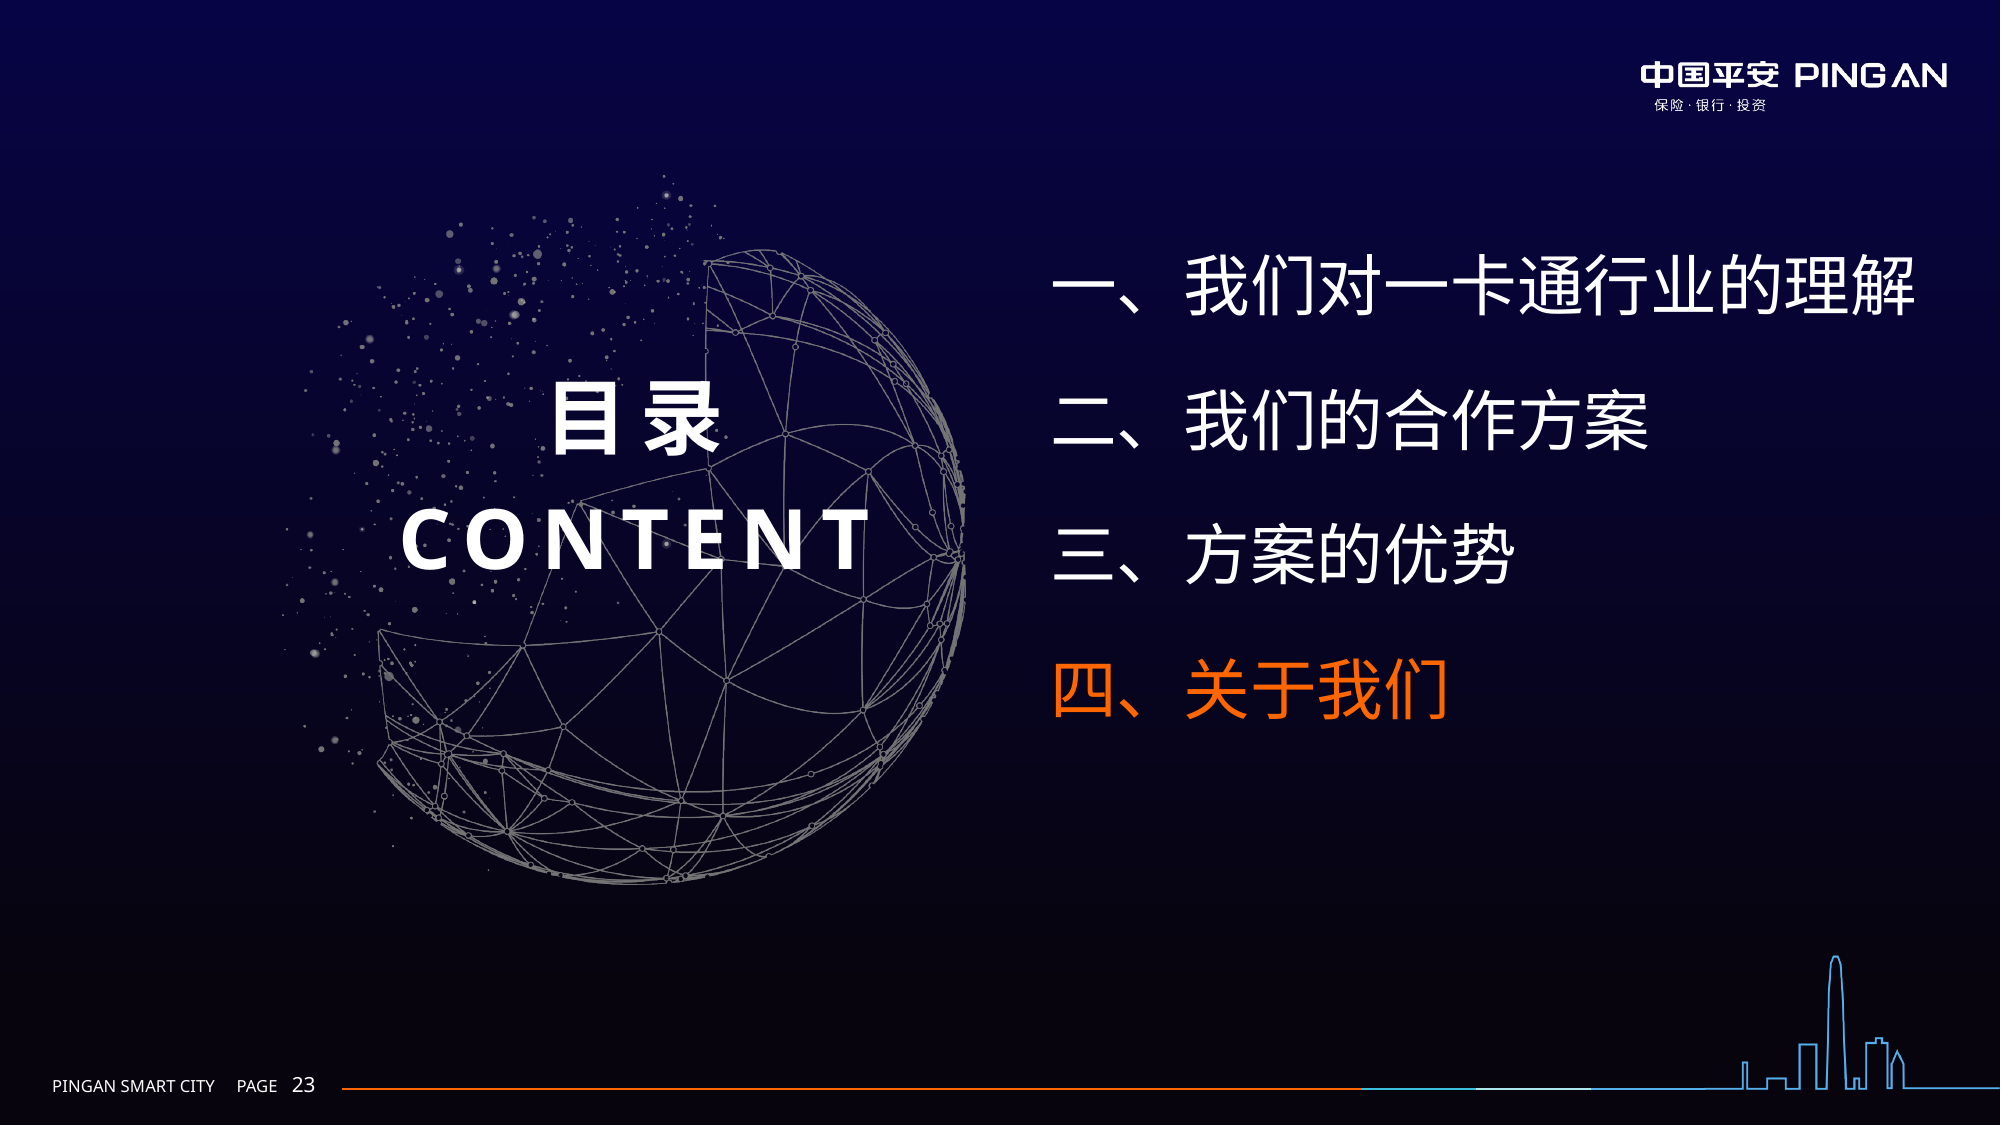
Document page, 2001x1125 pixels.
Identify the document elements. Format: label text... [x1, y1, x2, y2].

text_box 三、方案的优势 [1049, 513, 1904, 594]
text_box 二、我们的合作方案 [1049, 378, 1818, 459]
text_box 一、我们对一卡通行业的理解 [1049, 243, 1967, 324]
picture [342, 955, 2000, 1090]
picture [282, 175, 966, 885]
slide_number 23 [0, 1056, 331, 1116]
text_box 四、关于我们 [1049, 647, 1904, 728]
picture [1641, 61, 1947, 112]
